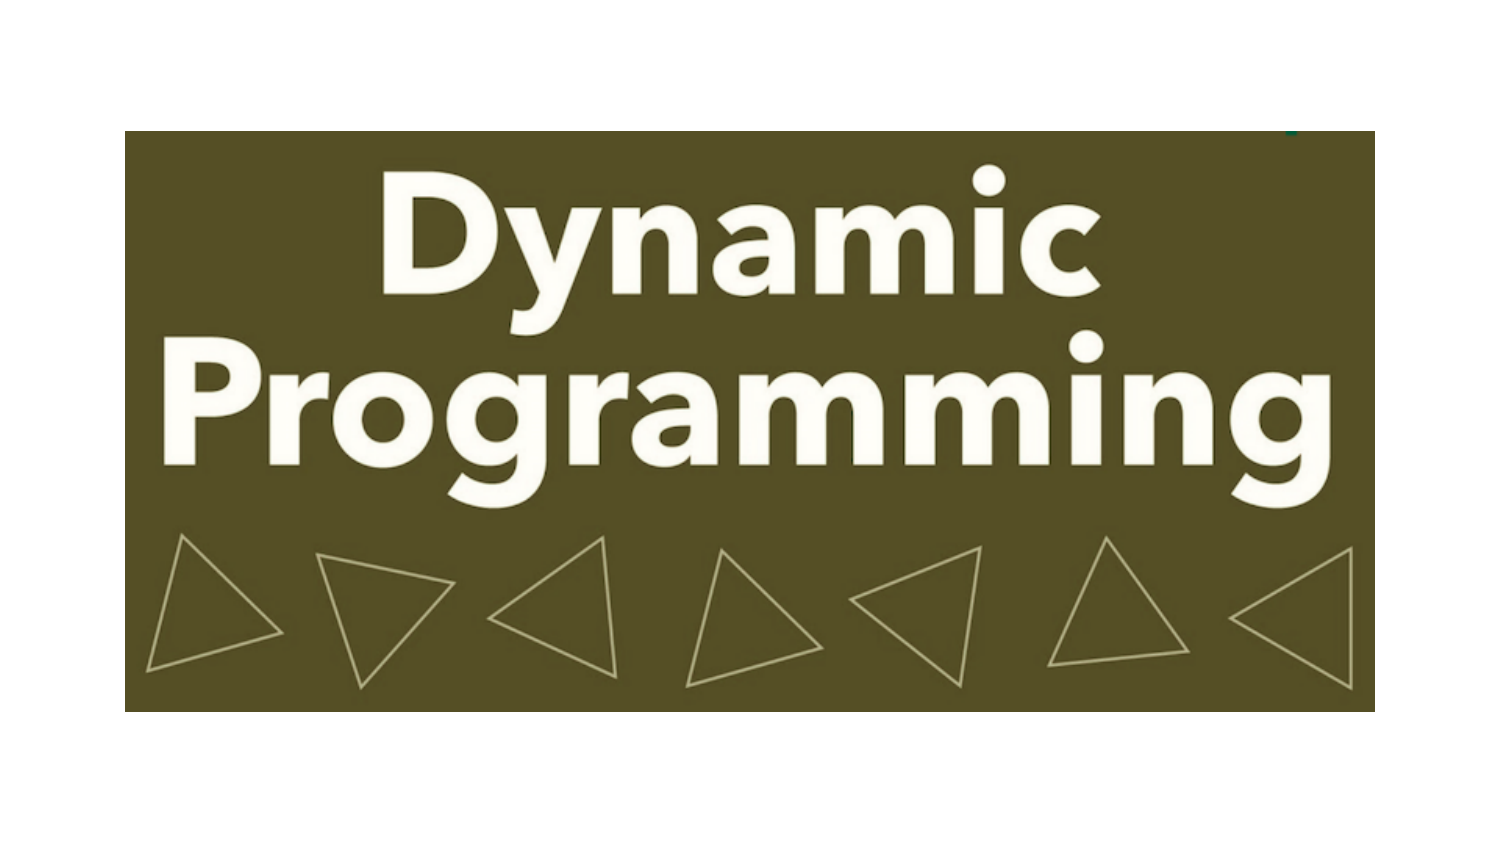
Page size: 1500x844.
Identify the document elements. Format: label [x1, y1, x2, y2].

picture [124, 131, 1376, 712]
